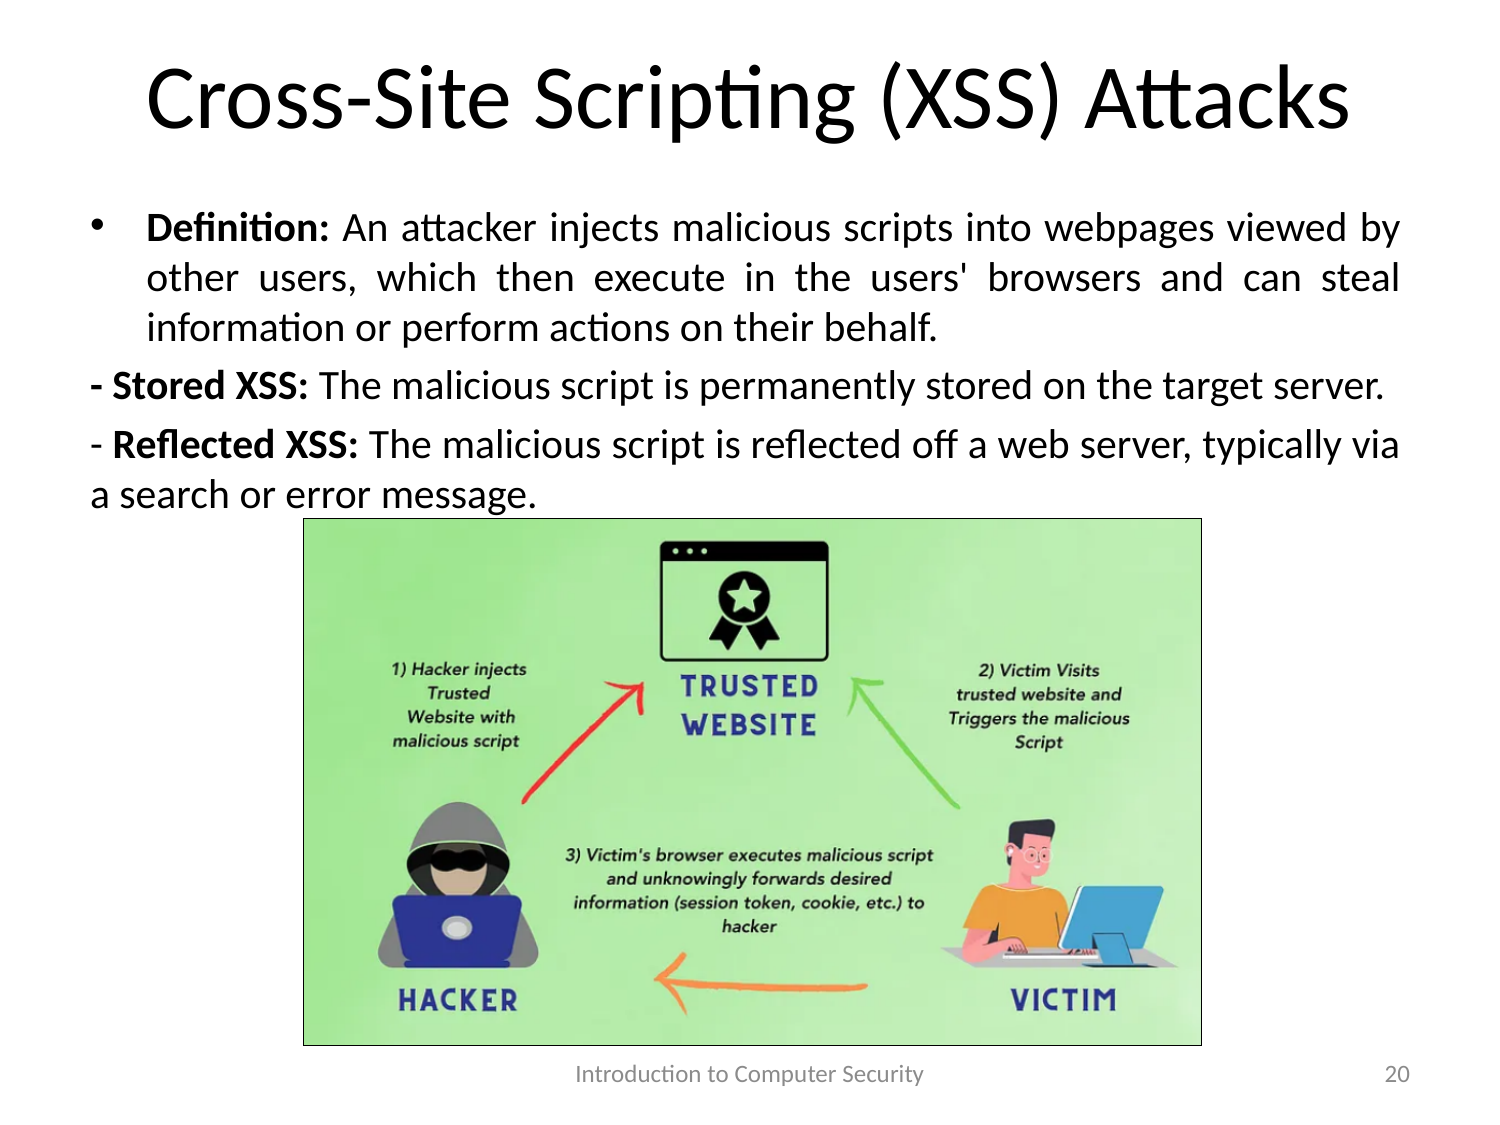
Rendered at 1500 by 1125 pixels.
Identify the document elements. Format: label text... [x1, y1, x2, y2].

footer Introduction to Computer Security [512, 1055, 988, 1103]
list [302, 518, 1202, 1046]
title Cross-Site Scripting (XSS) Attacks [75, 0, 1425, 186]
slide_number 20 [1074, 1042, 1425, 1103]
list Definition: An attacker injects malicious scripts into webpages viewed by other users, which then execute in the users' browsers and can steal information or perform actions on their behalf. - Stored XSS: The malicious script is permanently stored on the target server. - Reflected XSS: The malicious script is reflected off a web server, typically via a search or error message. [75, 191, 1417, 935]
